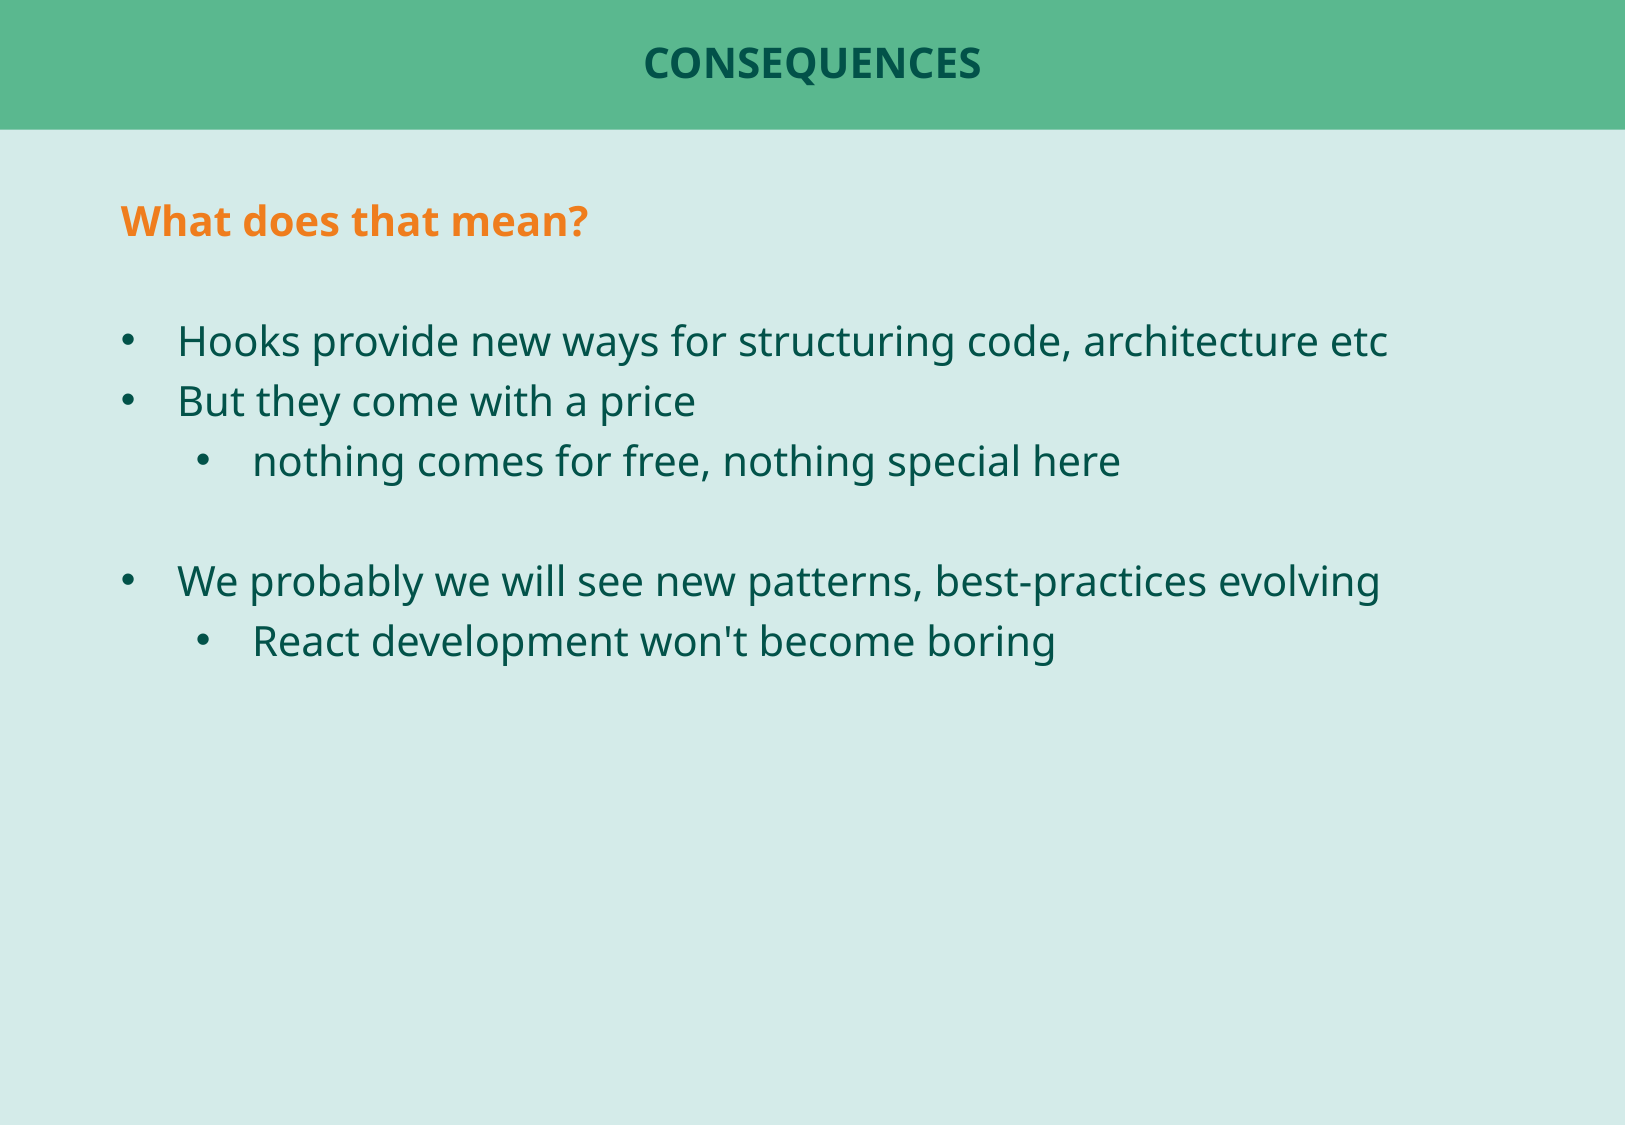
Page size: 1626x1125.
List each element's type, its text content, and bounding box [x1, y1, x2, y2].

text_box What does that mean? Hooks provide new ways for structuring code, architecture etc But they come with a price nothing comes for free, nothing special here We probably we will see new patterns, best-practices evolving React development won't become boring [106, 176, 1579, 732]
title Consequences [0, 0, 1625, 130]
